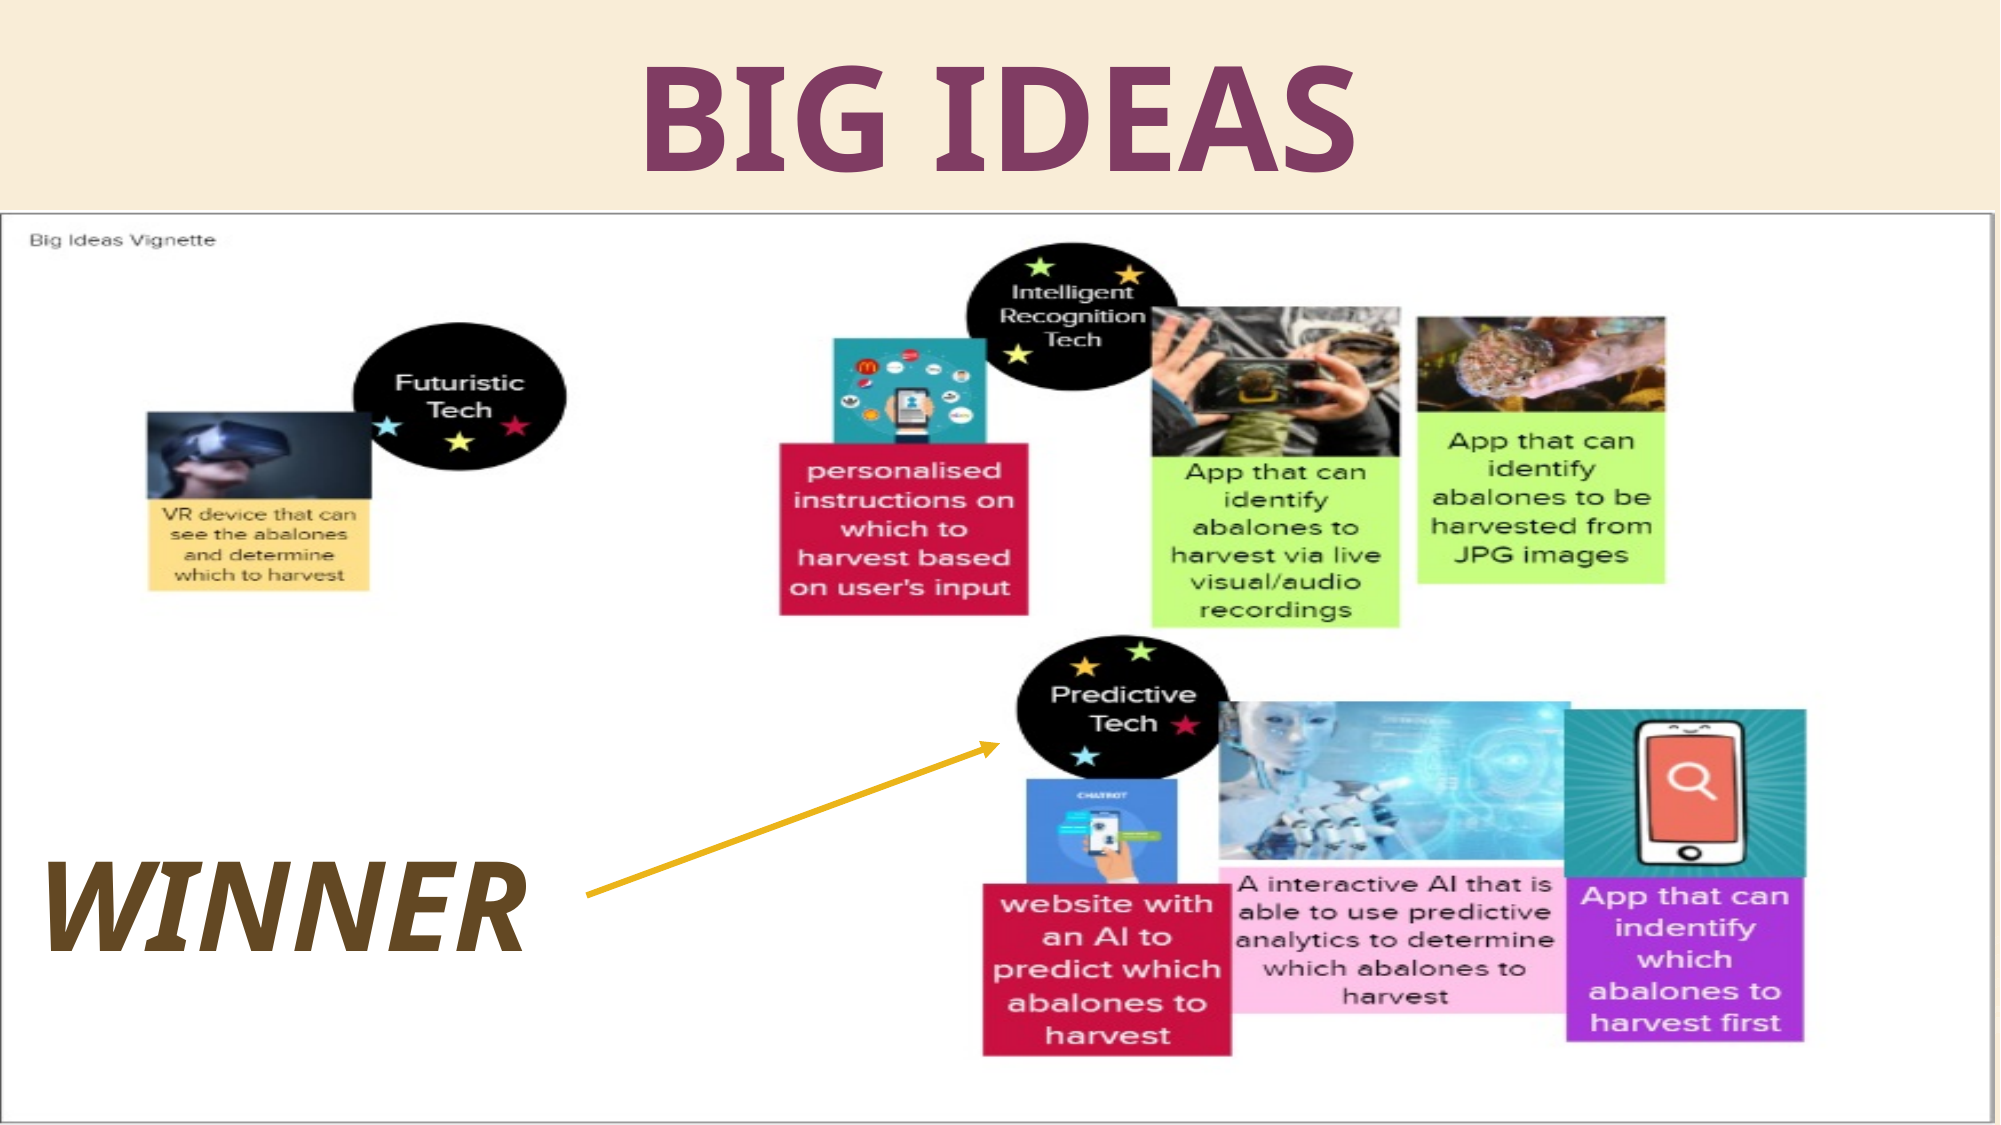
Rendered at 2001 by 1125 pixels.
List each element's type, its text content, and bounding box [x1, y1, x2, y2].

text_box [586, 743, 1001, 896]
picture [0, 210, 1995, 1125]
text_box BIG IDEAS [0, 0, 1995, 210]
